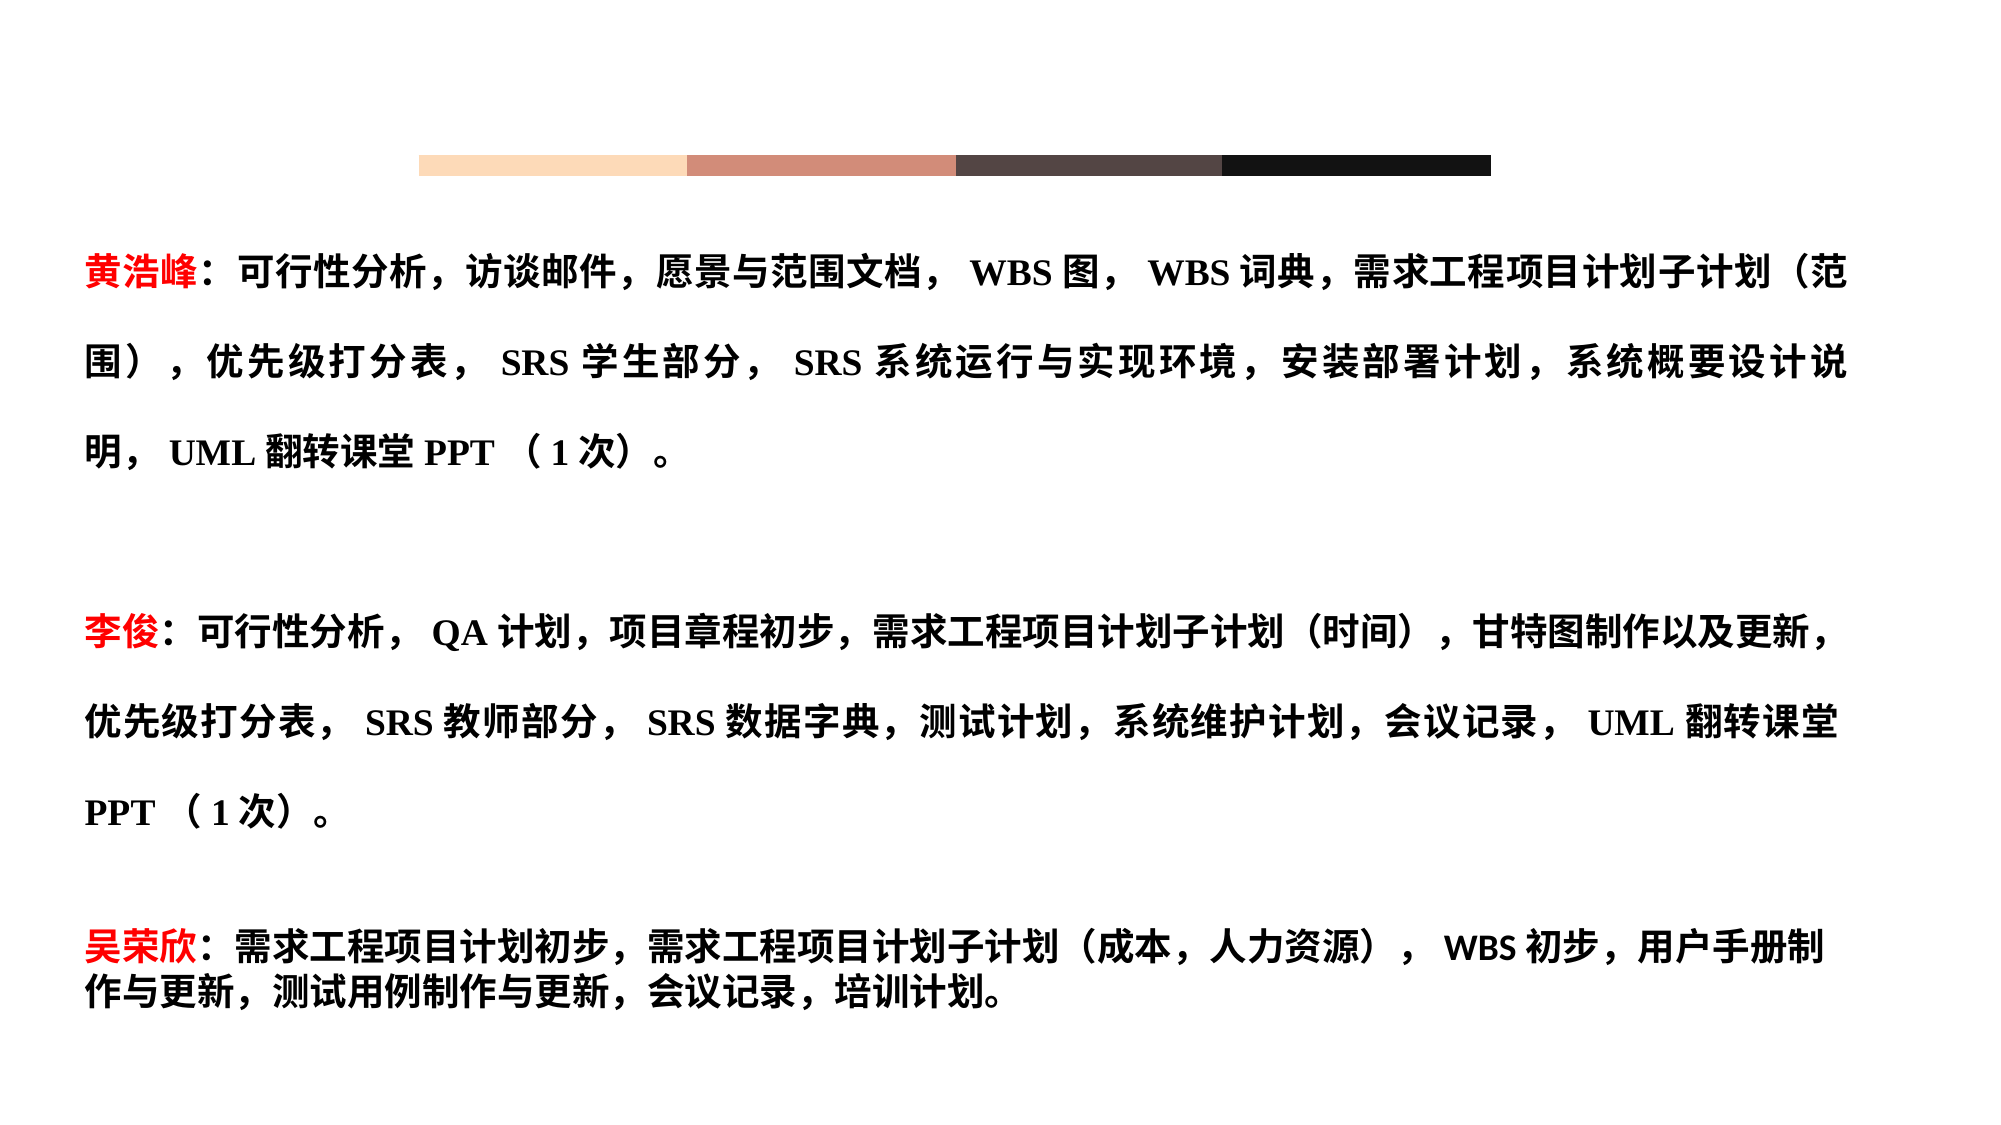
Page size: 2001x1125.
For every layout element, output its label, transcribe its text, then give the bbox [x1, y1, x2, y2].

text_box 黄浩峰：可行性分析，访谈邮件，愿景与范围文档，WBS图，WBS词典，需求工程项目计划子计划（范围），优先级打分表，SRS学生部分，SRS系统运行与实现环境，安装部署计划，系统概要设计说明，UML翻转课堂PPT（1次）。 李俊：可行性分析，QA计划，项目章程初步，需求工程项目计划子计划（时间），甘特图制作以及更新，优先级打分表，SRS教师部分，SRS数据字典，测试计划，系统维护计划，会议记录，UML翻转课堂PPT（1次）。 吴荣欣：需求工程项目计划初步，需求工程项目计划子计划（成本，人力资源），WBS初步，用户手册制作与更新，测试用例制作与更新，会议记录，培训计划。 [69, 195, 1863, 1021]
